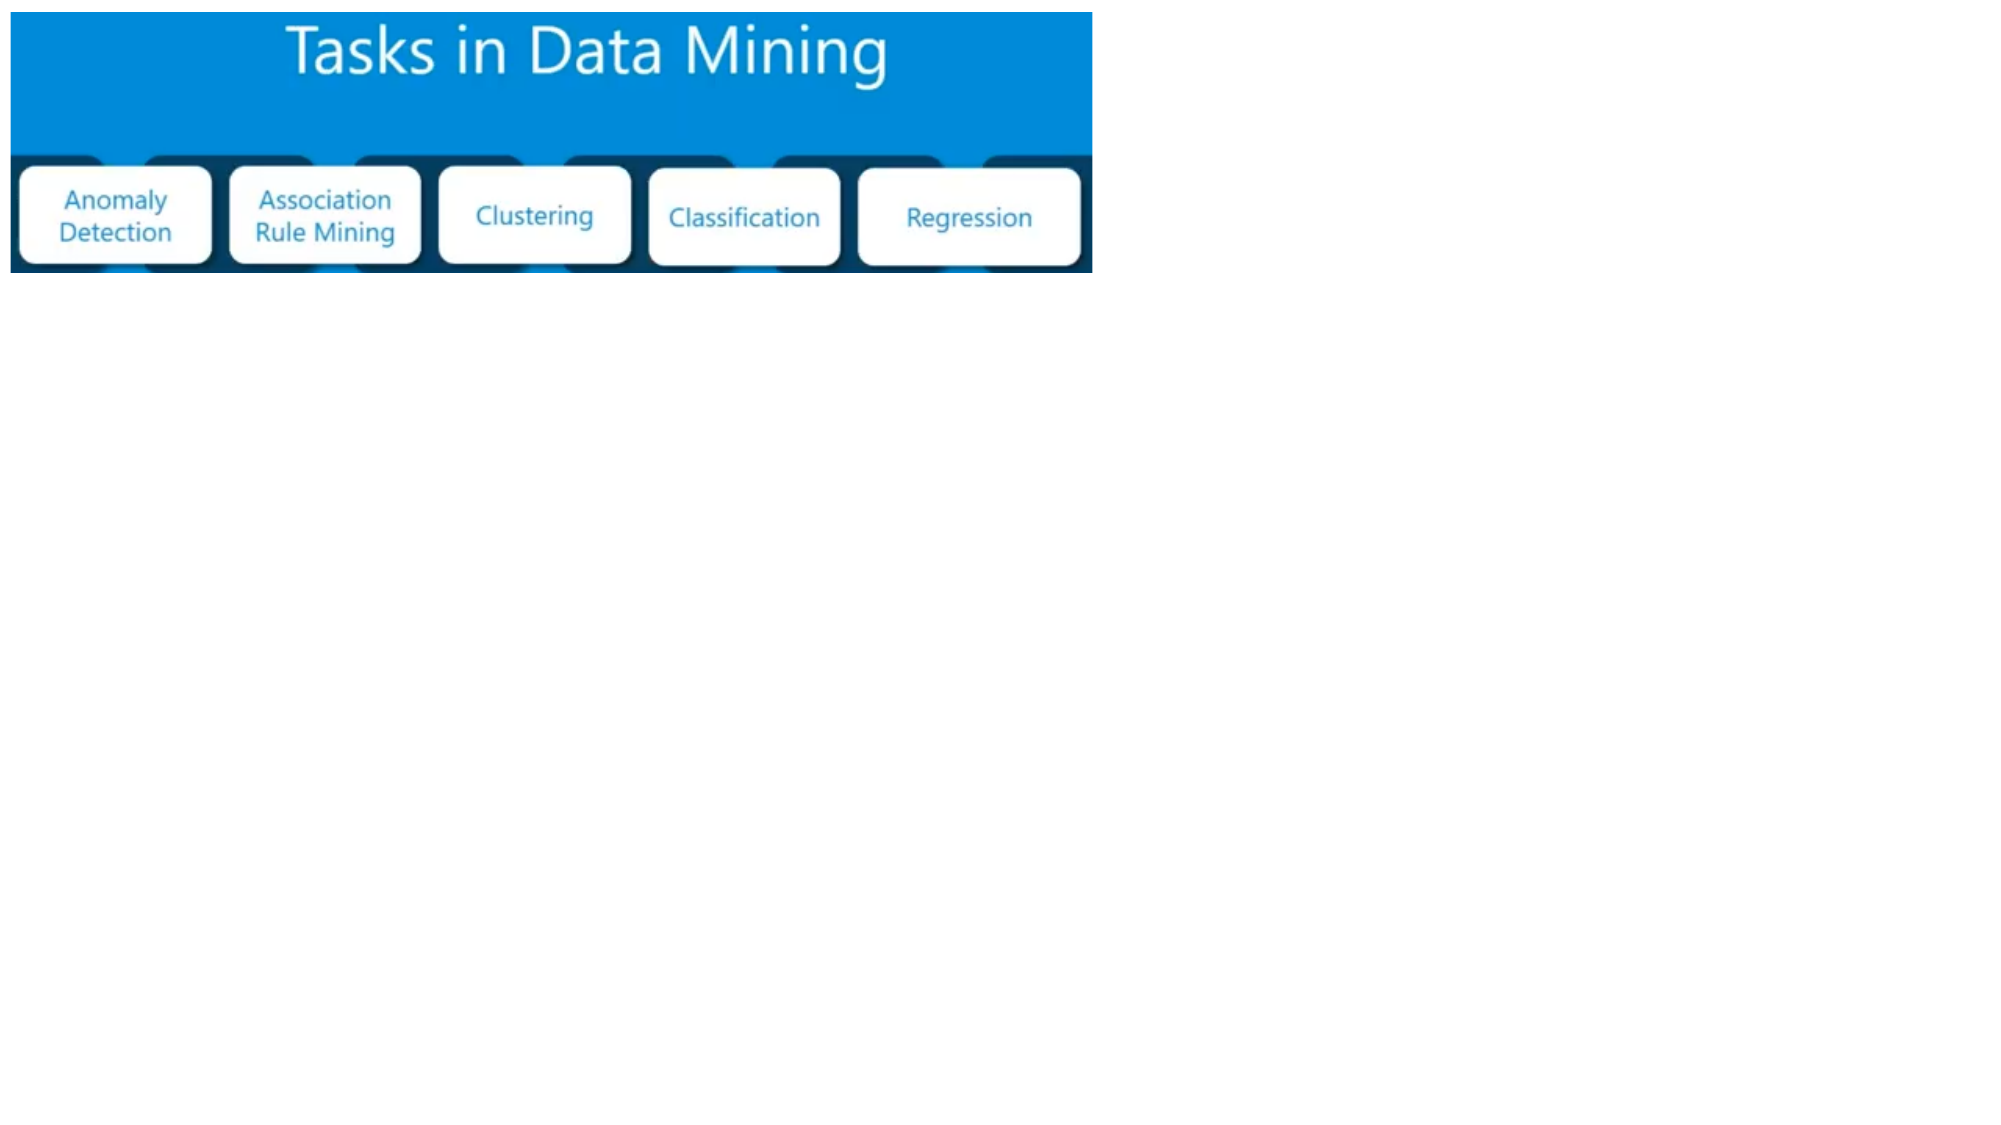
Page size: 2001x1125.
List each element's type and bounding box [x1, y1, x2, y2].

picture [10, 12, 1093, 273]
